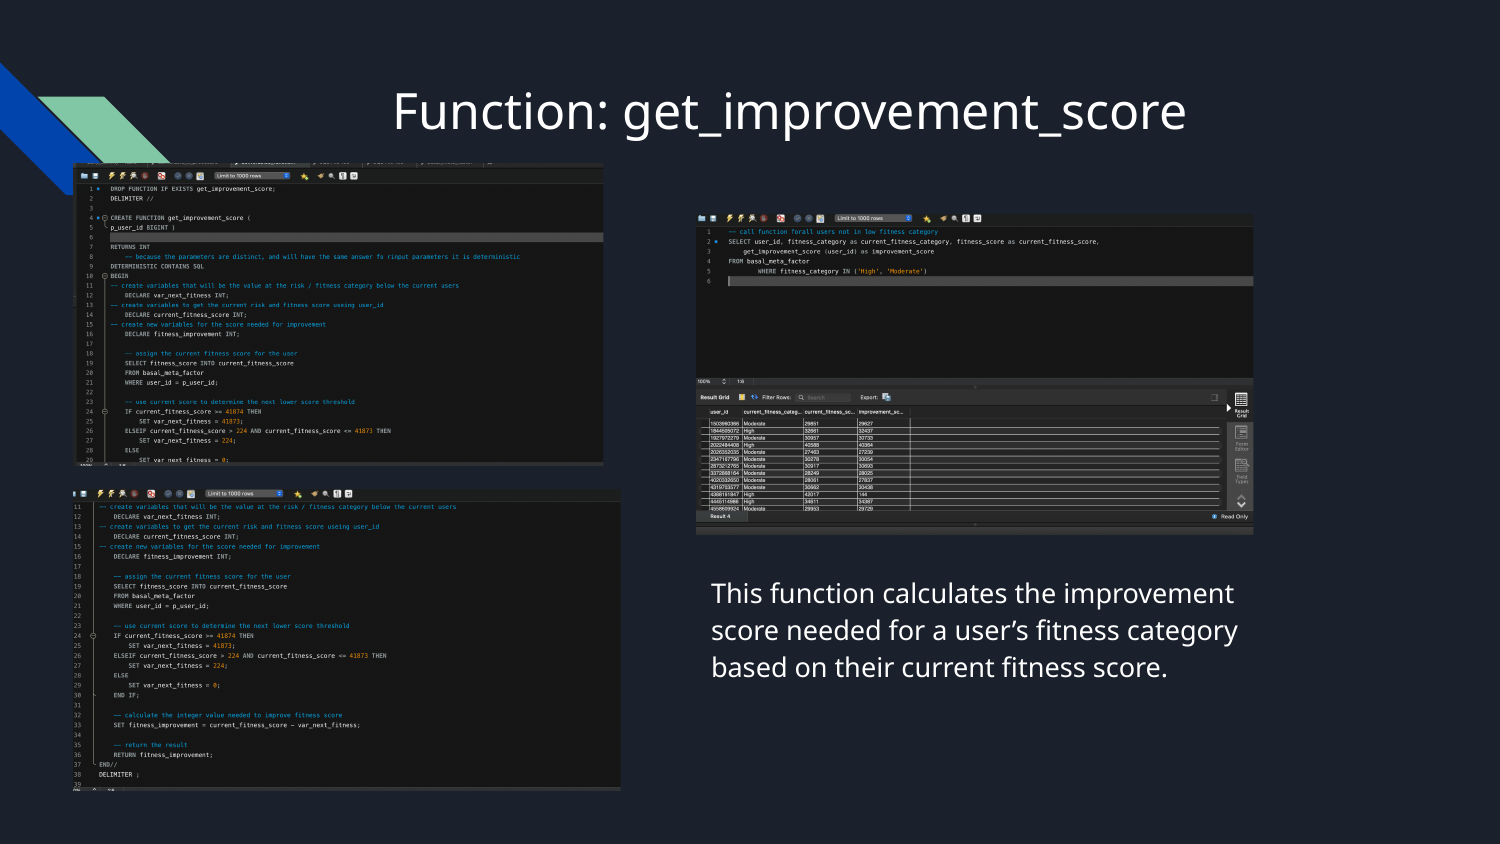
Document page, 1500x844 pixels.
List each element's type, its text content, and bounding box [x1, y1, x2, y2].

list This function calculates the improvement score needed for a user’s fitness category based on their current fitness score. [695, 556, 1254, 724]
picture [72, 489, 621, 792]
title Function: get_improvement_score [212, 64, 1368, 215]
picture [72, 163, 604, 466]
picture [695, 214, 1254, 535]
